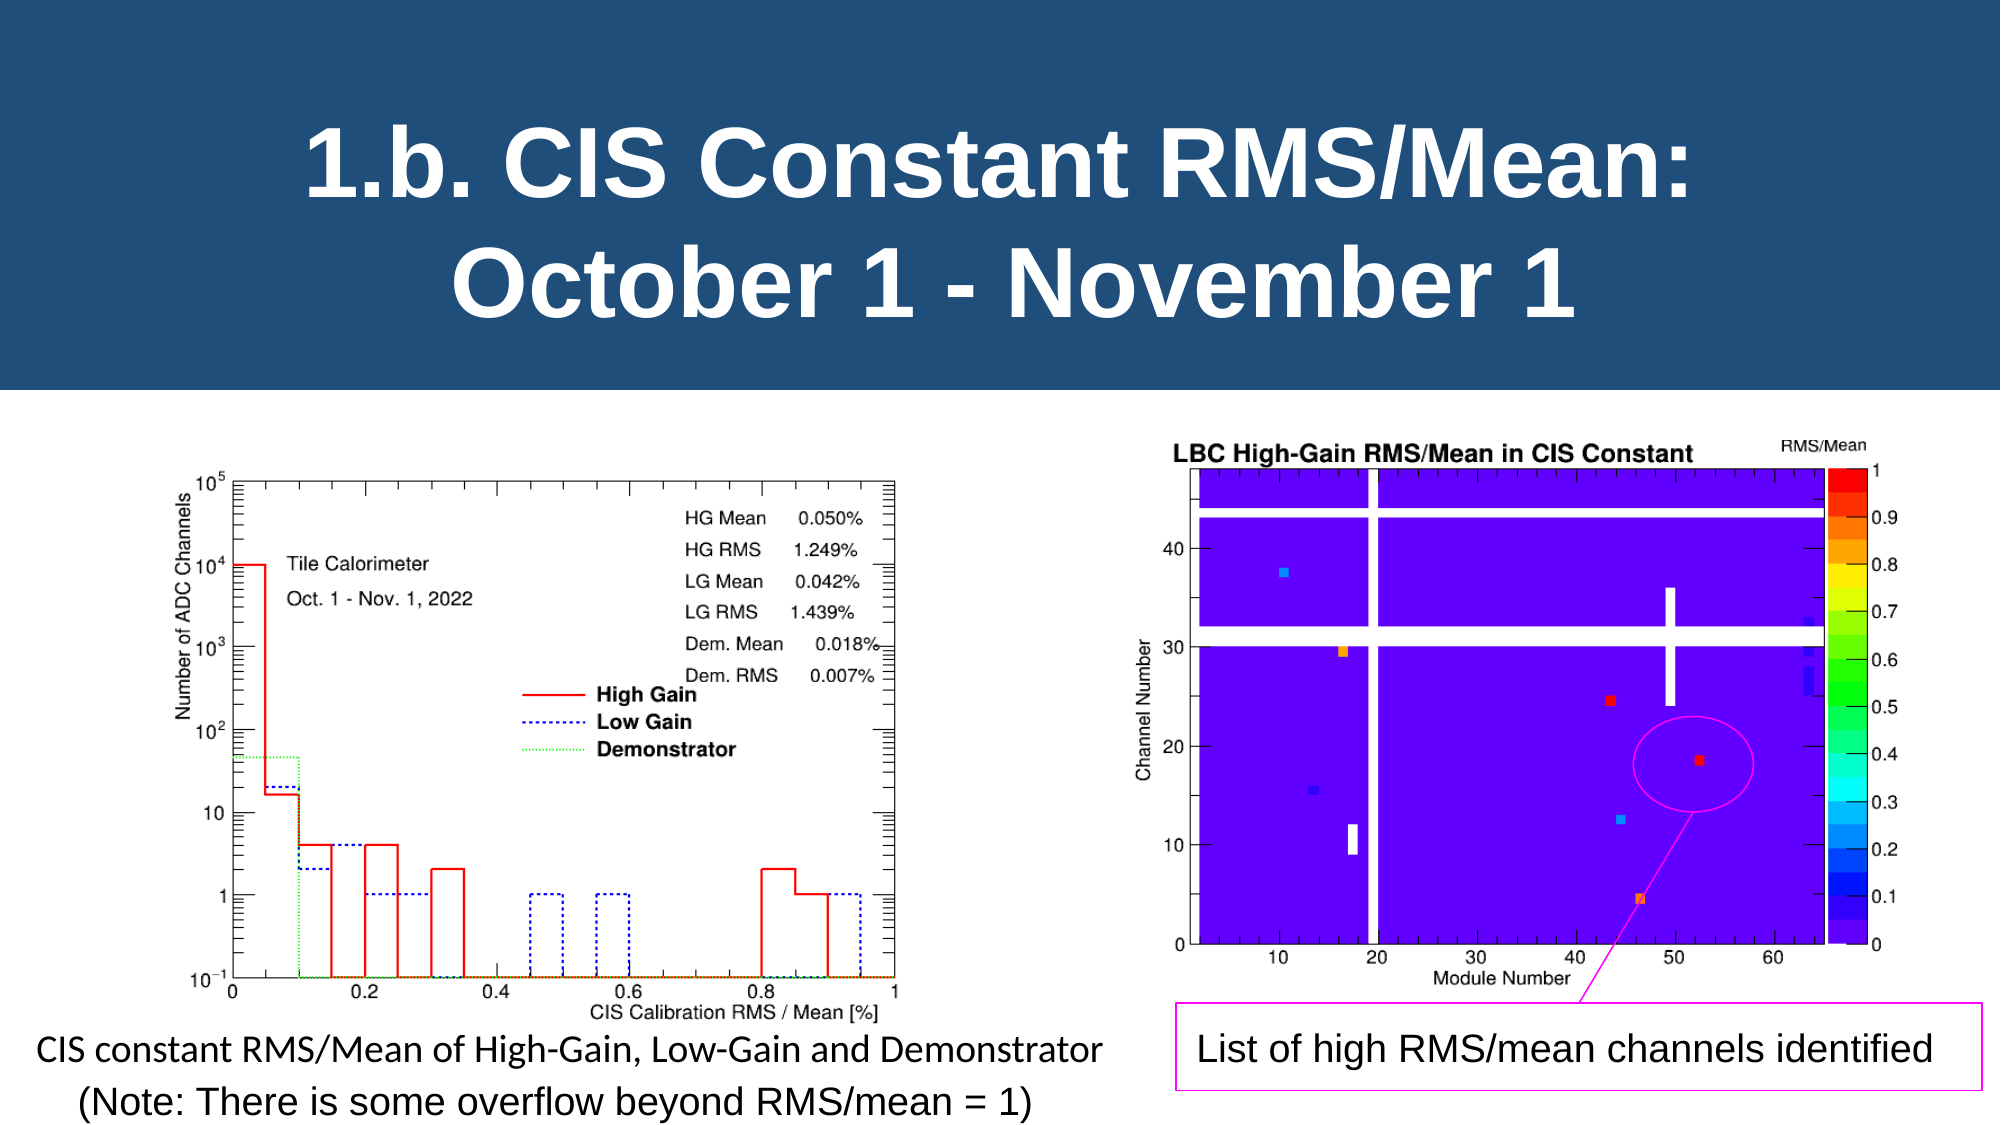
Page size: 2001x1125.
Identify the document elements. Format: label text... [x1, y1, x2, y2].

text_box 1.b. CIS Constant RMS/Mean: October 1 - November 1 [0, 0, 2000, 390]
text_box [1578, 811, 1694, 1004]
text_box List of high RMS/mean channels identified [1176, 1003, 1982, 1091]
text_box CIS constant RMS/Mean of High-Gain, Low-Gain and Demonstrator [21, 1008, 1130, 1086]
picture [1052, 438, 1911, 1041]
text_box (Note: There is some overflow beyond RMS/mean = 1) [57, 1086, 1110, 1125]
picture [89, 450, 984, 1078]
